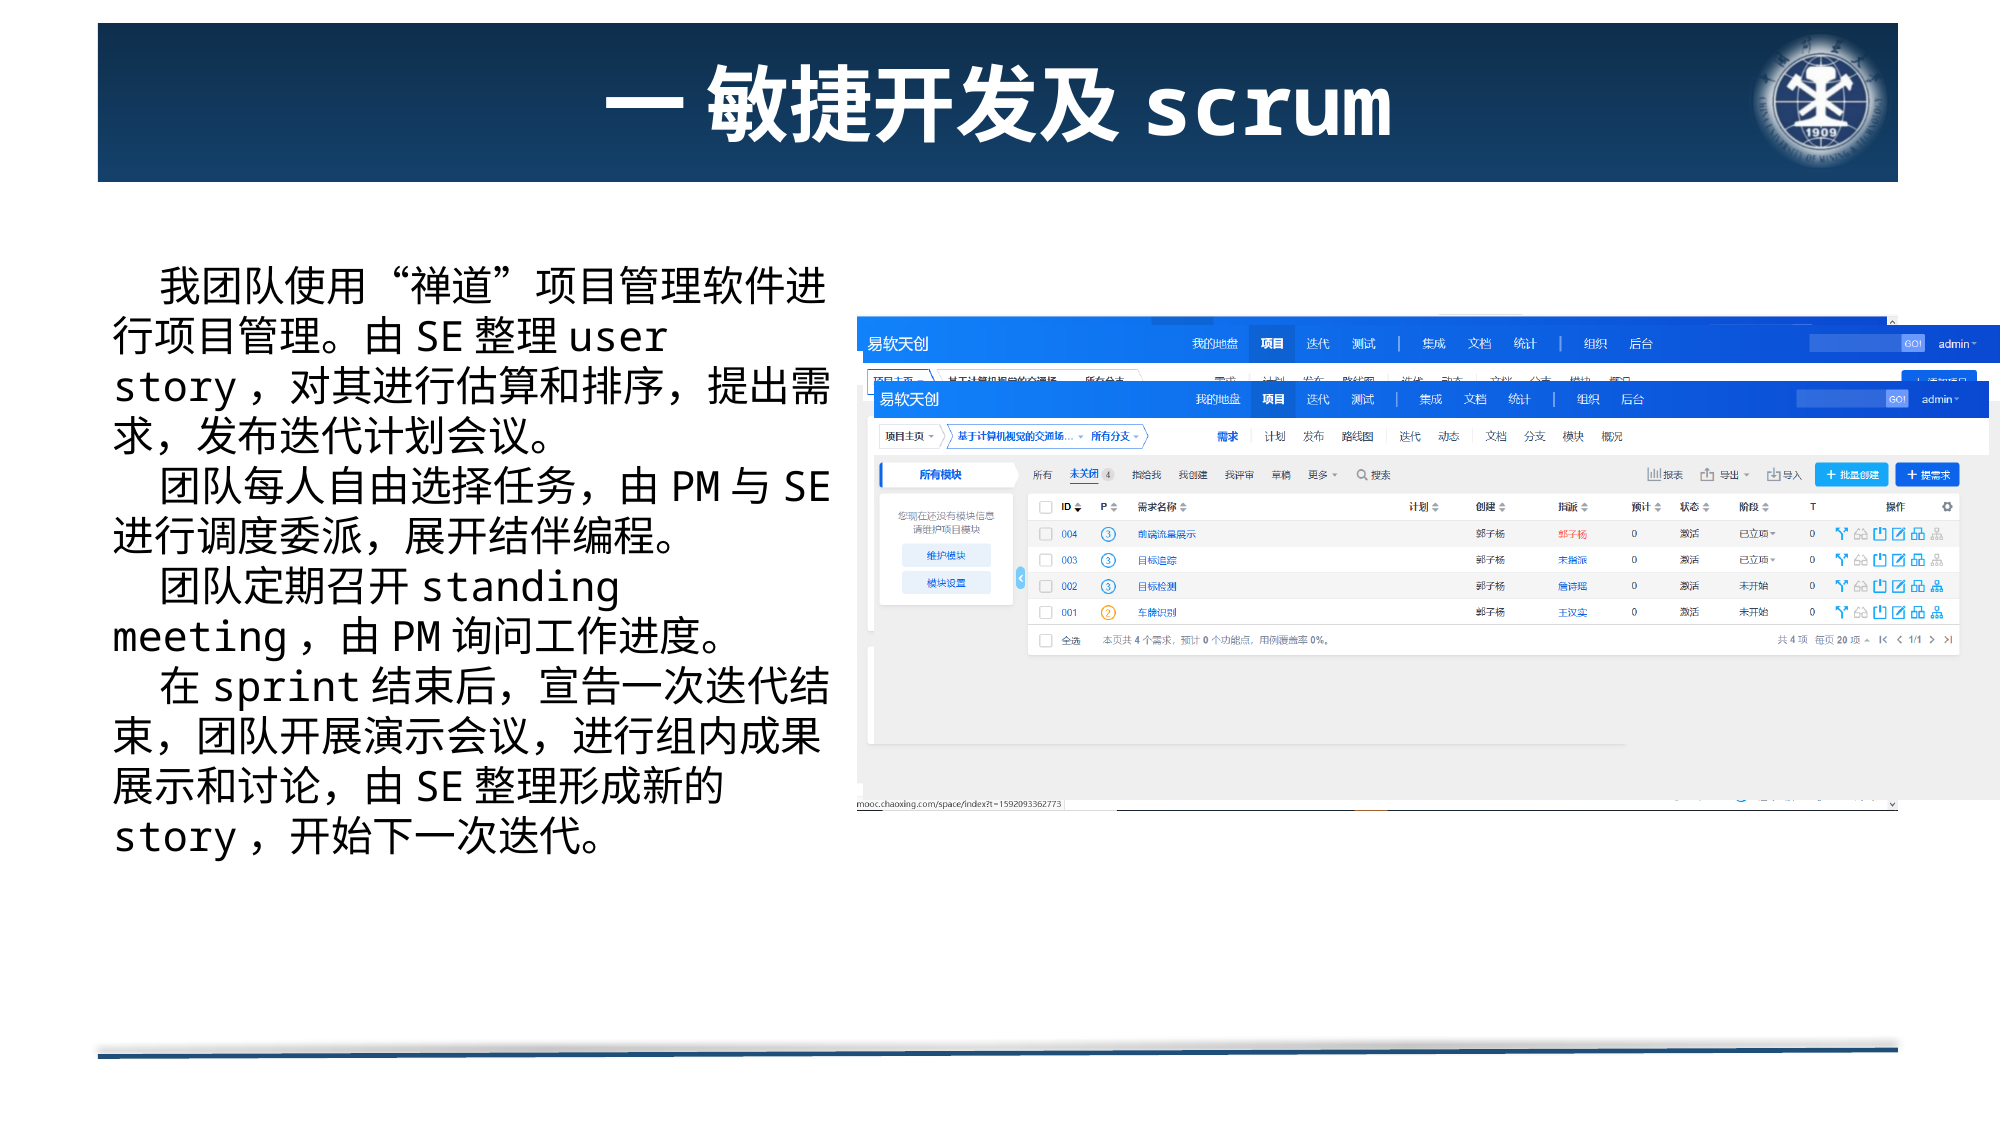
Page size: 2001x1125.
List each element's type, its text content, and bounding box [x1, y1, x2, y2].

picture [1742, 23, 1898, 179]
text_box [97, 1049, 1898, 1057]
text_box 我团队使用“禅道”项目管理软件进行项目管理。由SE整理user story，对其进行估算和排序，提出需求，发布迭代计划会议。 团队每人自由选择任务，由PM与SE进行调度委派，展开结伴编程。 团队定期召开standing meeting，由PM询问工作进度。 在sprint结束后，宣告一次迭代结束，团队开展演示会议，进行组内成果展示和讨论，由SE整理形成新的story，开始下一次迭代。 [97, 251, 877, 867]
picture [857, 314, 2000, 811]
title 一 敏捷开发及scrum [97, 23, 1898, 182]
